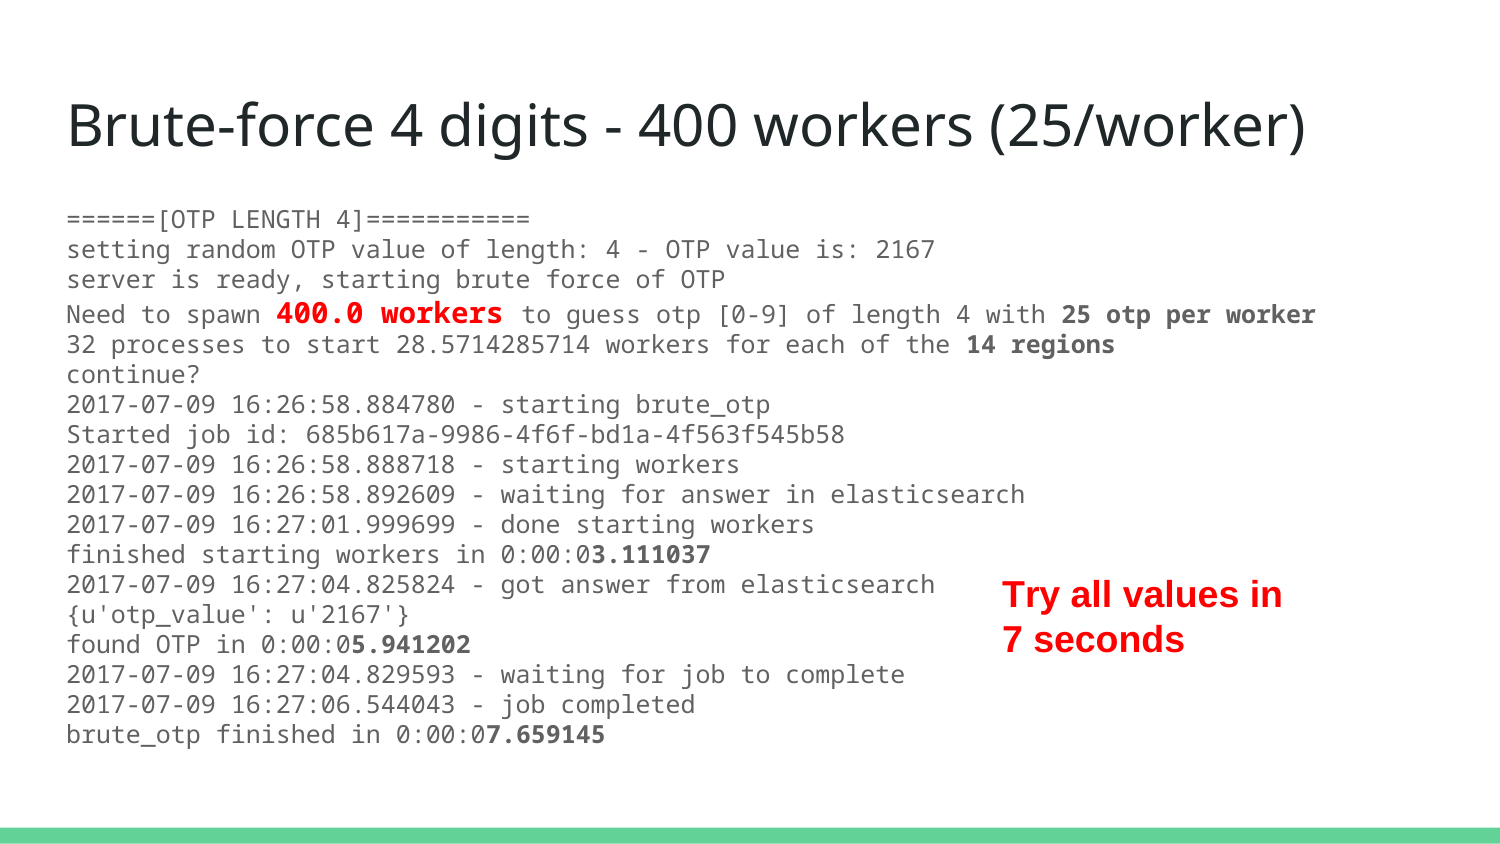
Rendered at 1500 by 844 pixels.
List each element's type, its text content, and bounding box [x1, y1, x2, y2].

list ======[OTP LENGTH 4]=========== setting random OTP value of length: 4 - OTP value is: 2167 server is ready, starting brute force of OTP Need to spawn 400.0 workers to guess otp [0-9] of length 4 with 25 otp per worker 32 processes to start 28.5714285714 workers for each of the 14 regions continue? 2017-07-09 16:26:58.884780 - starting brute_otp Started job id: 685b617a-9986-4f6f-bd1a-4f563f545b58 2017-07-09 16:26:58.888718 - starting workers 2017-07-09 16:26:58.892609 - waiting for answer in elasticsearch 2017-07-09 16:27:01.999699 - done starting workers finished starting workers in 0:00:03.111037 2017-07-09 16:27:04.825824 - got answer from elasticsearch {u'otp_value': u'2167'} found OTP in 0:00:05.941202 2017-07-09 16:27:04.829593 - waiting for job to complete 2017-07-09 16:27:06.544043 - job completed brute_otp finished in 0:00:07.659145 [51, 189, 1449, 750]
title Brute-force 4 digits - 400 workers (25/worker) [51, 72, 1449, 167]
text_box Try all values in 7 seconds [986, 555, 1337, 703]
